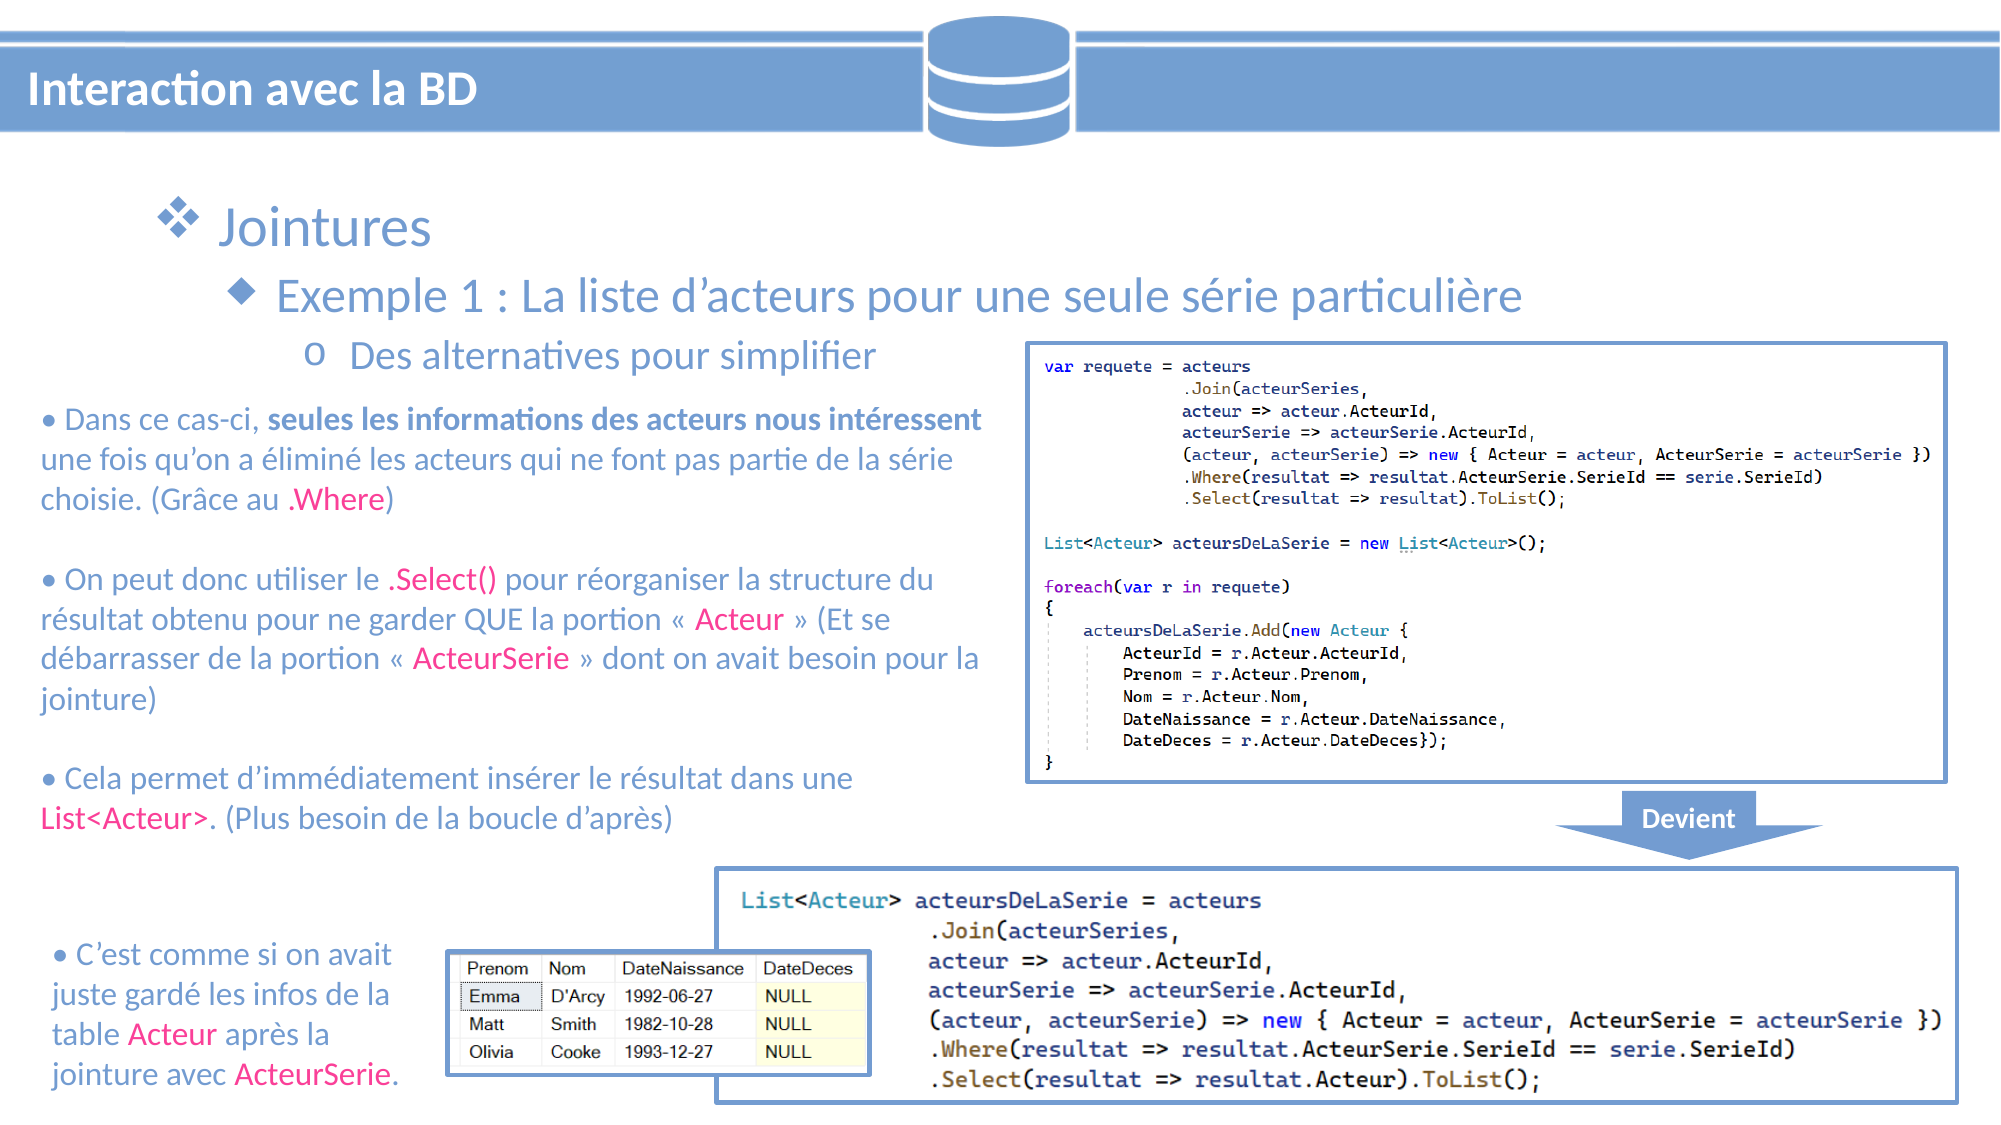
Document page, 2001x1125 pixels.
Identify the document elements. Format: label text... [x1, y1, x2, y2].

list Jointures Exemple 1 : La liste d’acteurs pour une seule série particulière Des alternatives pour simplifier [137, 188, 1862, 949]
text_box • Dans ce cas-ci, seules les informations des acteurs nous intéressent une fois qu’on a éliminé les acteurs qui ne font pas partie de la série choisie. (Grâce au .Where) • On peut donc utiliser le .Select() pour réorganiser la structure du résultat obtenu pour ne garder QUE la portion « Acteur » (Et se débarrasser de la portion « ActeurSerie » dont on avait besoin pour la jointure) • Cela permet d’immédiatement insérer le résultat dans une List<Acteur>. (Plus besoin de la boucle d’après) [25, 389, 1012, 844]
text_box Devient [1554, 789, 1824, 861]
title Interaction avec la BD [12, 58, 913, 120]
text_box • C’est comme si on avait juste gardé les infos de la table Acteur après la jointure avec ActeurSerie. [37, 924, 455, 1100]
picture [0, 3, 2000, 160]
picture [449, 871, 1955, 1100]
picture [1029, 345, 1944, 780]
